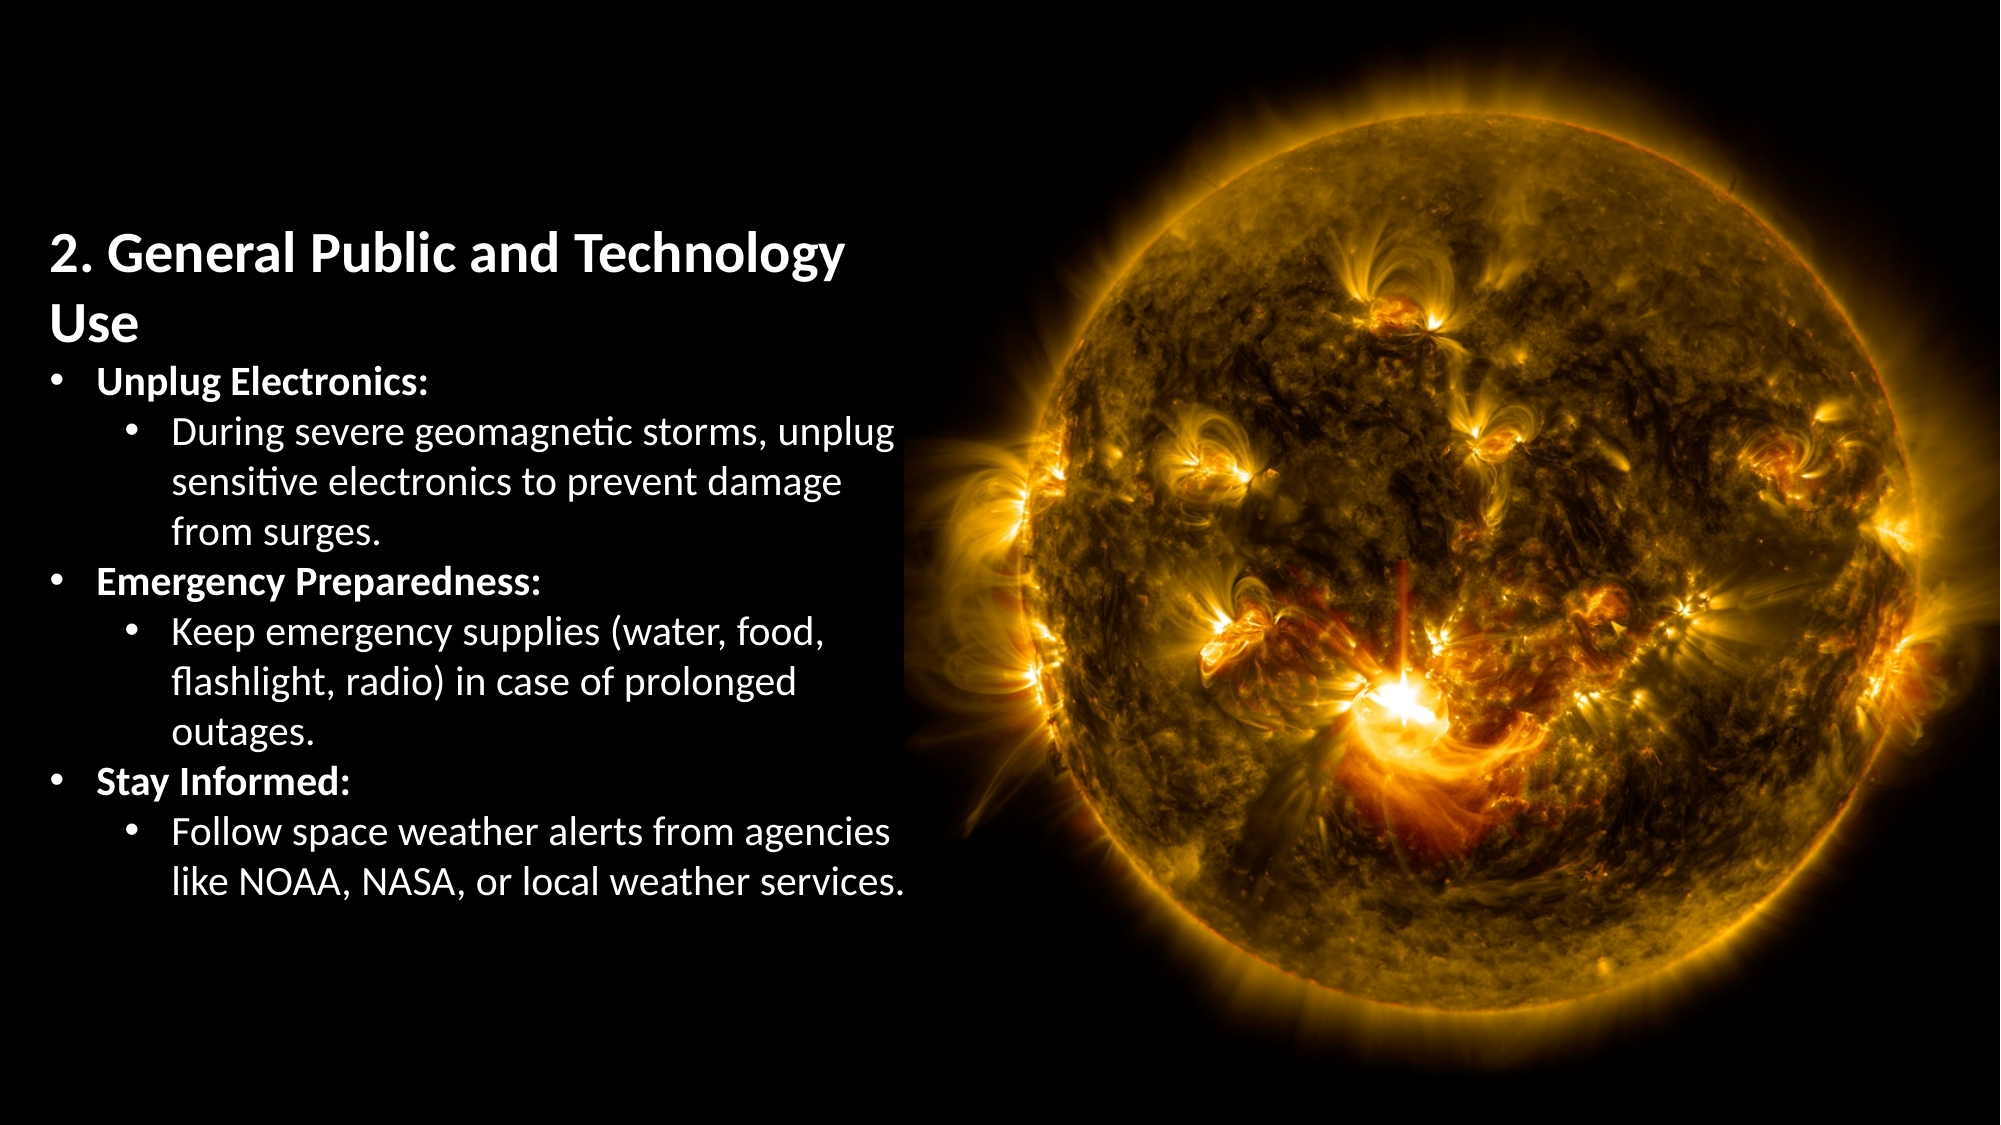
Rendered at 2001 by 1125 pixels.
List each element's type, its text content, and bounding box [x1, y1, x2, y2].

text_box 2. General Public and Technology Use Unplug Electronics: During severe geomagnetic storms, unplug sensitive electronics to prevent damage from surges. Emergency Preparedness: Keep emergency supplies (water, food, flashlight, radio) in case of prolonged outages. Stay Informed: Follow space weather alerts from agencies like NOAA, NASA, or local weather services. [34, 206, 904, 912]
picture [904, 0, 2000, 1125]
